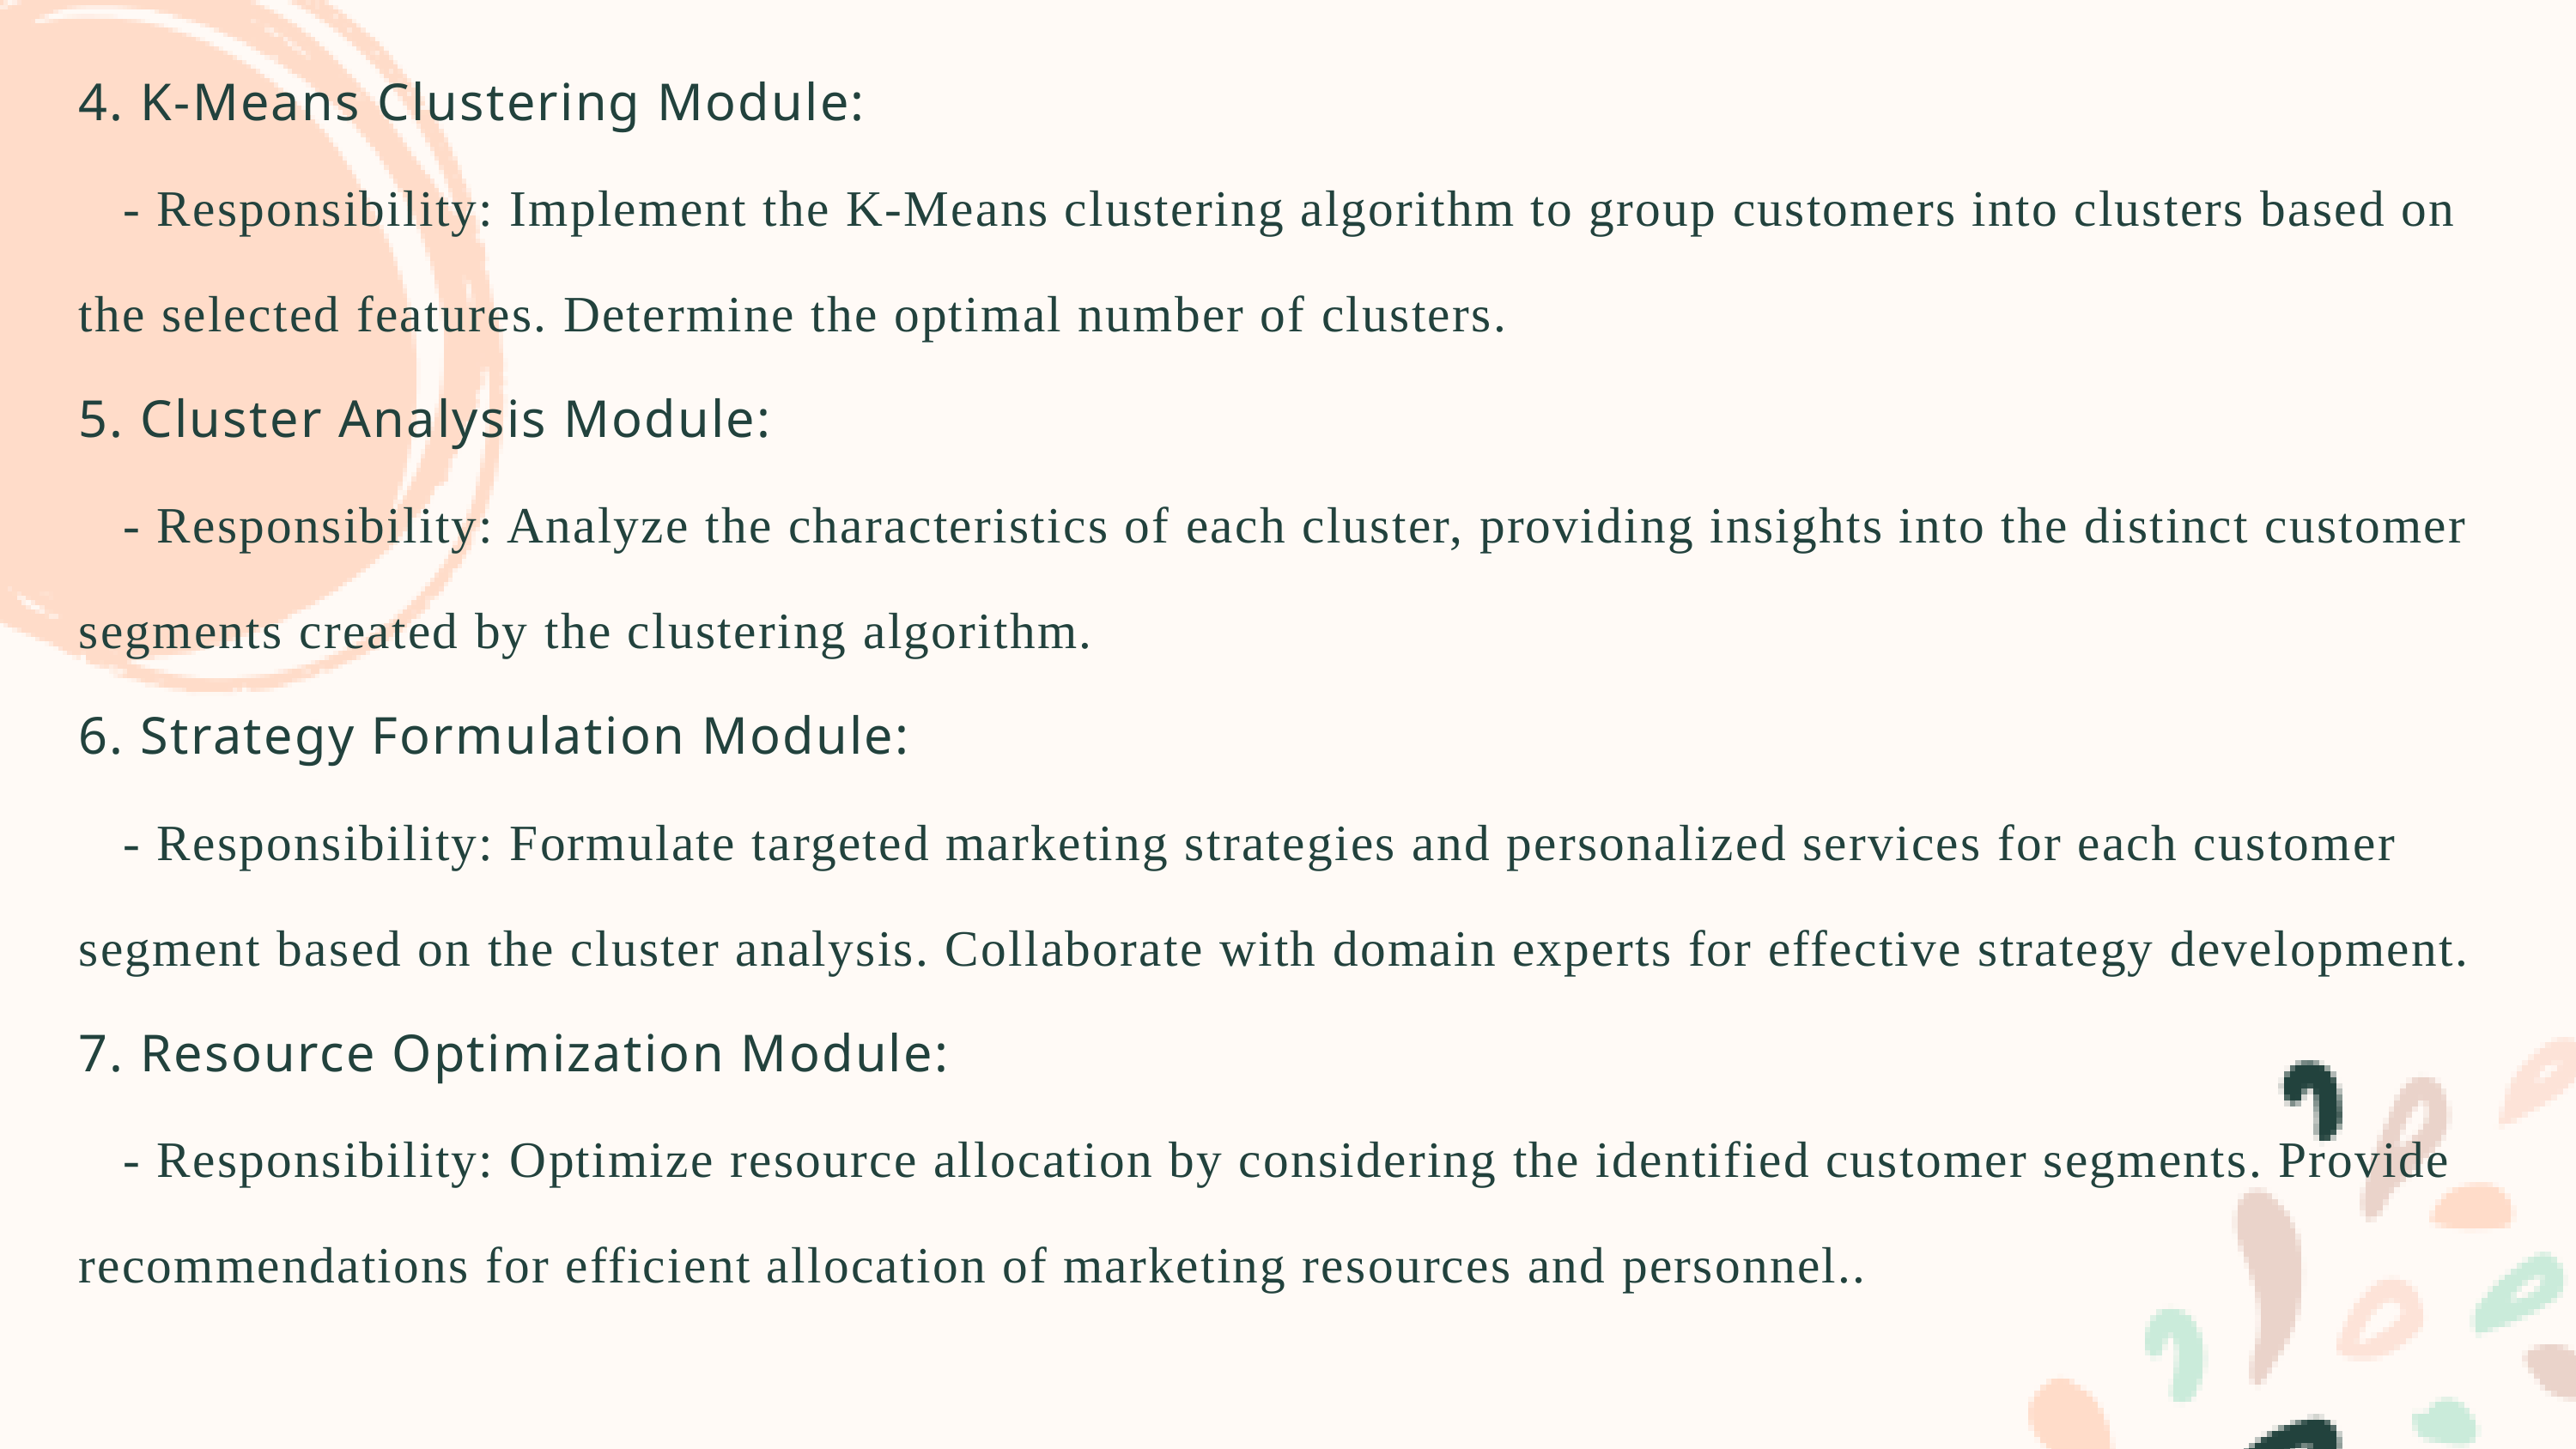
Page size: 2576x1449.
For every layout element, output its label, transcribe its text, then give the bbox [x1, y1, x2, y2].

text_box [0, 0, 508, 724]
text_box [2023, 1037, 2576, 1449]
text_box 4. K-Means Clustering Module: - Responsibility: Implement the K-Means clustering algorithm to group customers into clusters based on the selected features. Determine the optimal number of clusters. 5. Cluster Analysis Module: - Responsibility: Analyze the characteristics of each cluster, providing insights into the distinct customer segments created by the clustering algorithm. 6. Strategy Formulation Module: - Responsibility: Formulate targeted marketing strategies and personalized services for each customer segment based on the cluster analysis. Collaborate with domain experts for effective strategy development. 7. Resource Optimization Module: - Responsibility: Optimize resource allocation by considering the identified customer segments. Provide recommendations for efficient allocation of marketing resources and personnel.. [78, 24, 2504, 1294]
